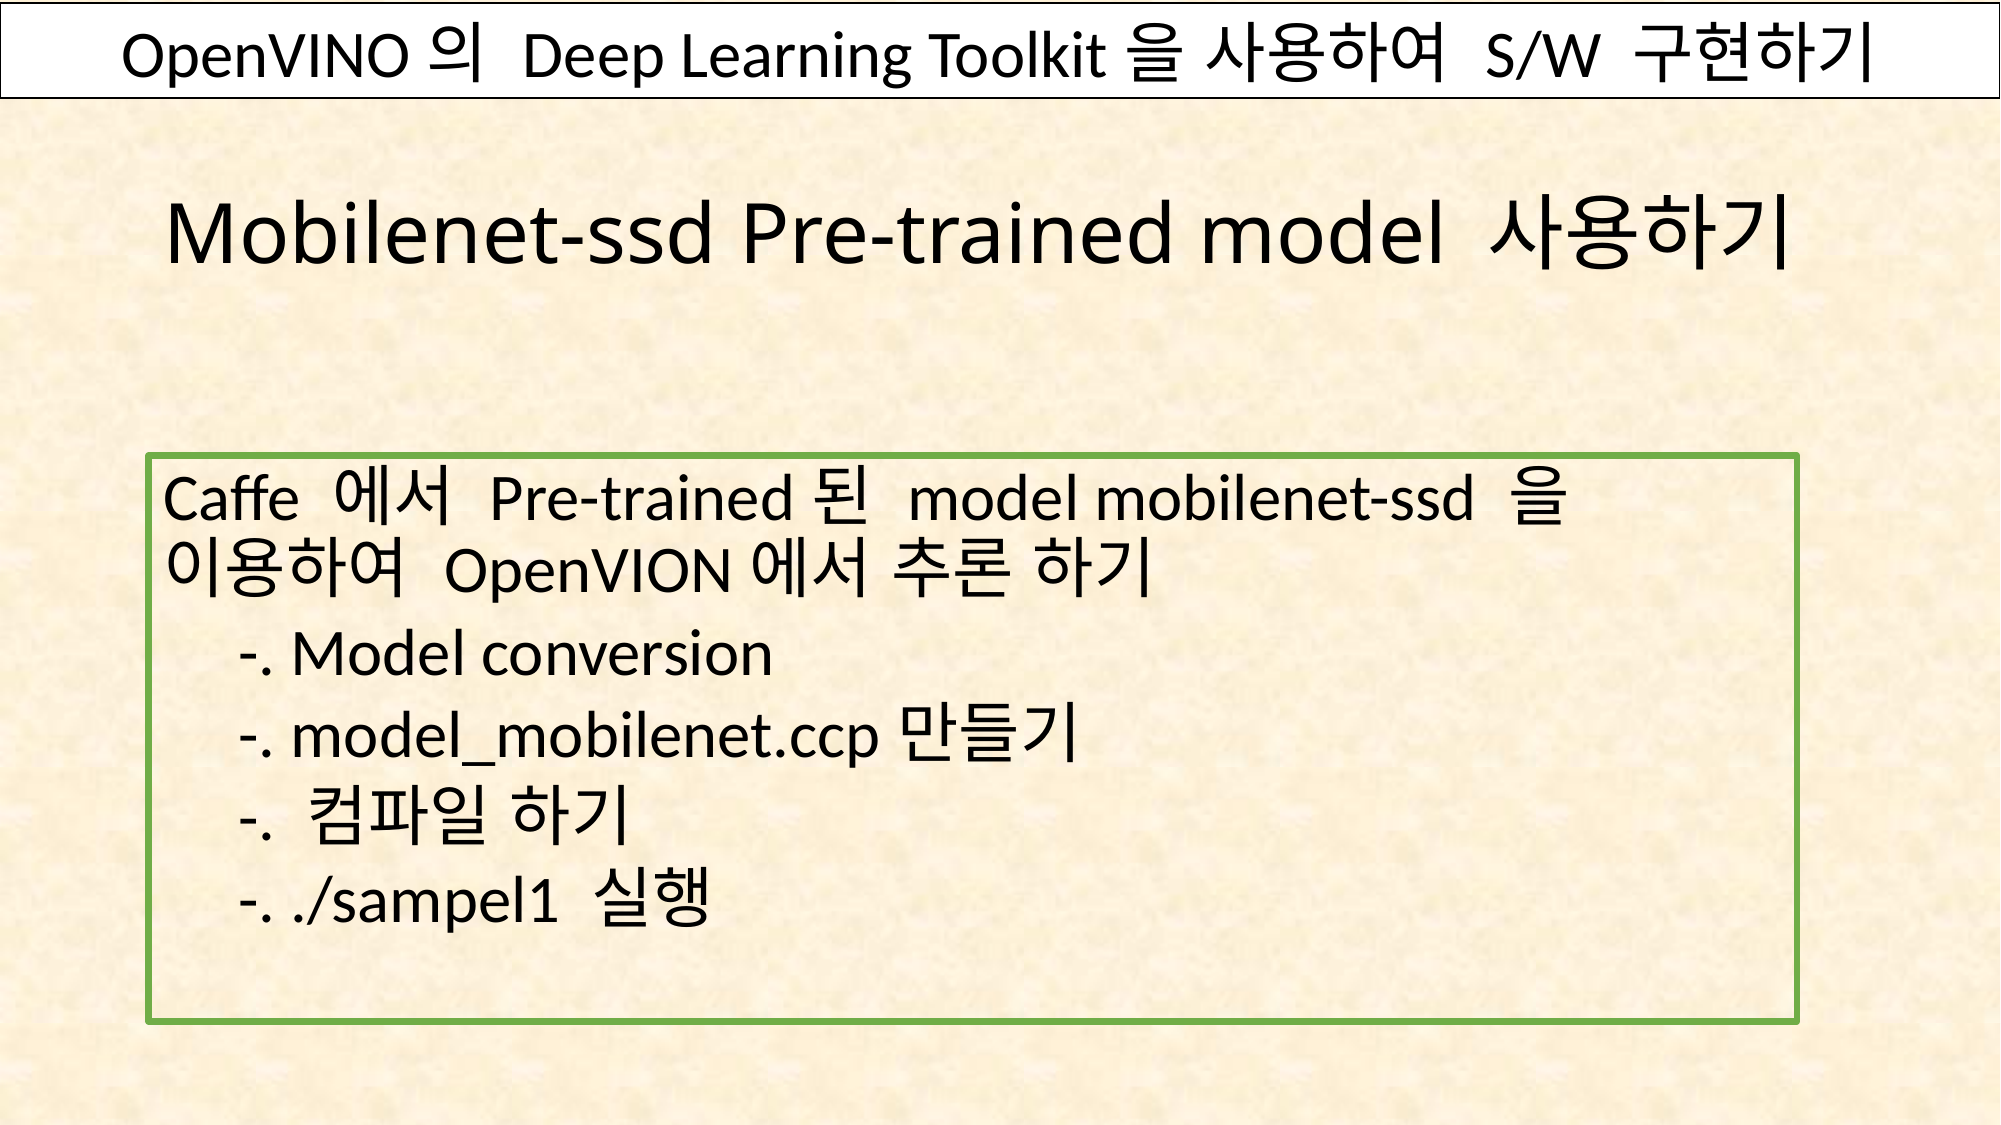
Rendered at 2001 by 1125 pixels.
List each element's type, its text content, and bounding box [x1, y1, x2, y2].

list Caffe 에서 Pre-trained된 model mobilenet-ssd 을 이용하여 OpenVION에서 추론 하기 -. Model conversion -. model_mobilenet.ccp만들기 -. 컴파일 하기 -. ./sampel1 실행 [148, 455, 1797, 1022]
text_box OpenVINO의 Deep Learning Toolkit을 사용하여 S/W 구현하기 [0, 2, 2000, 99]
picture [0, 0, 2001, 1125]
title Mobilenet-ssd Pre-trained model 사용하기 [148, 173, 1874, 300]
